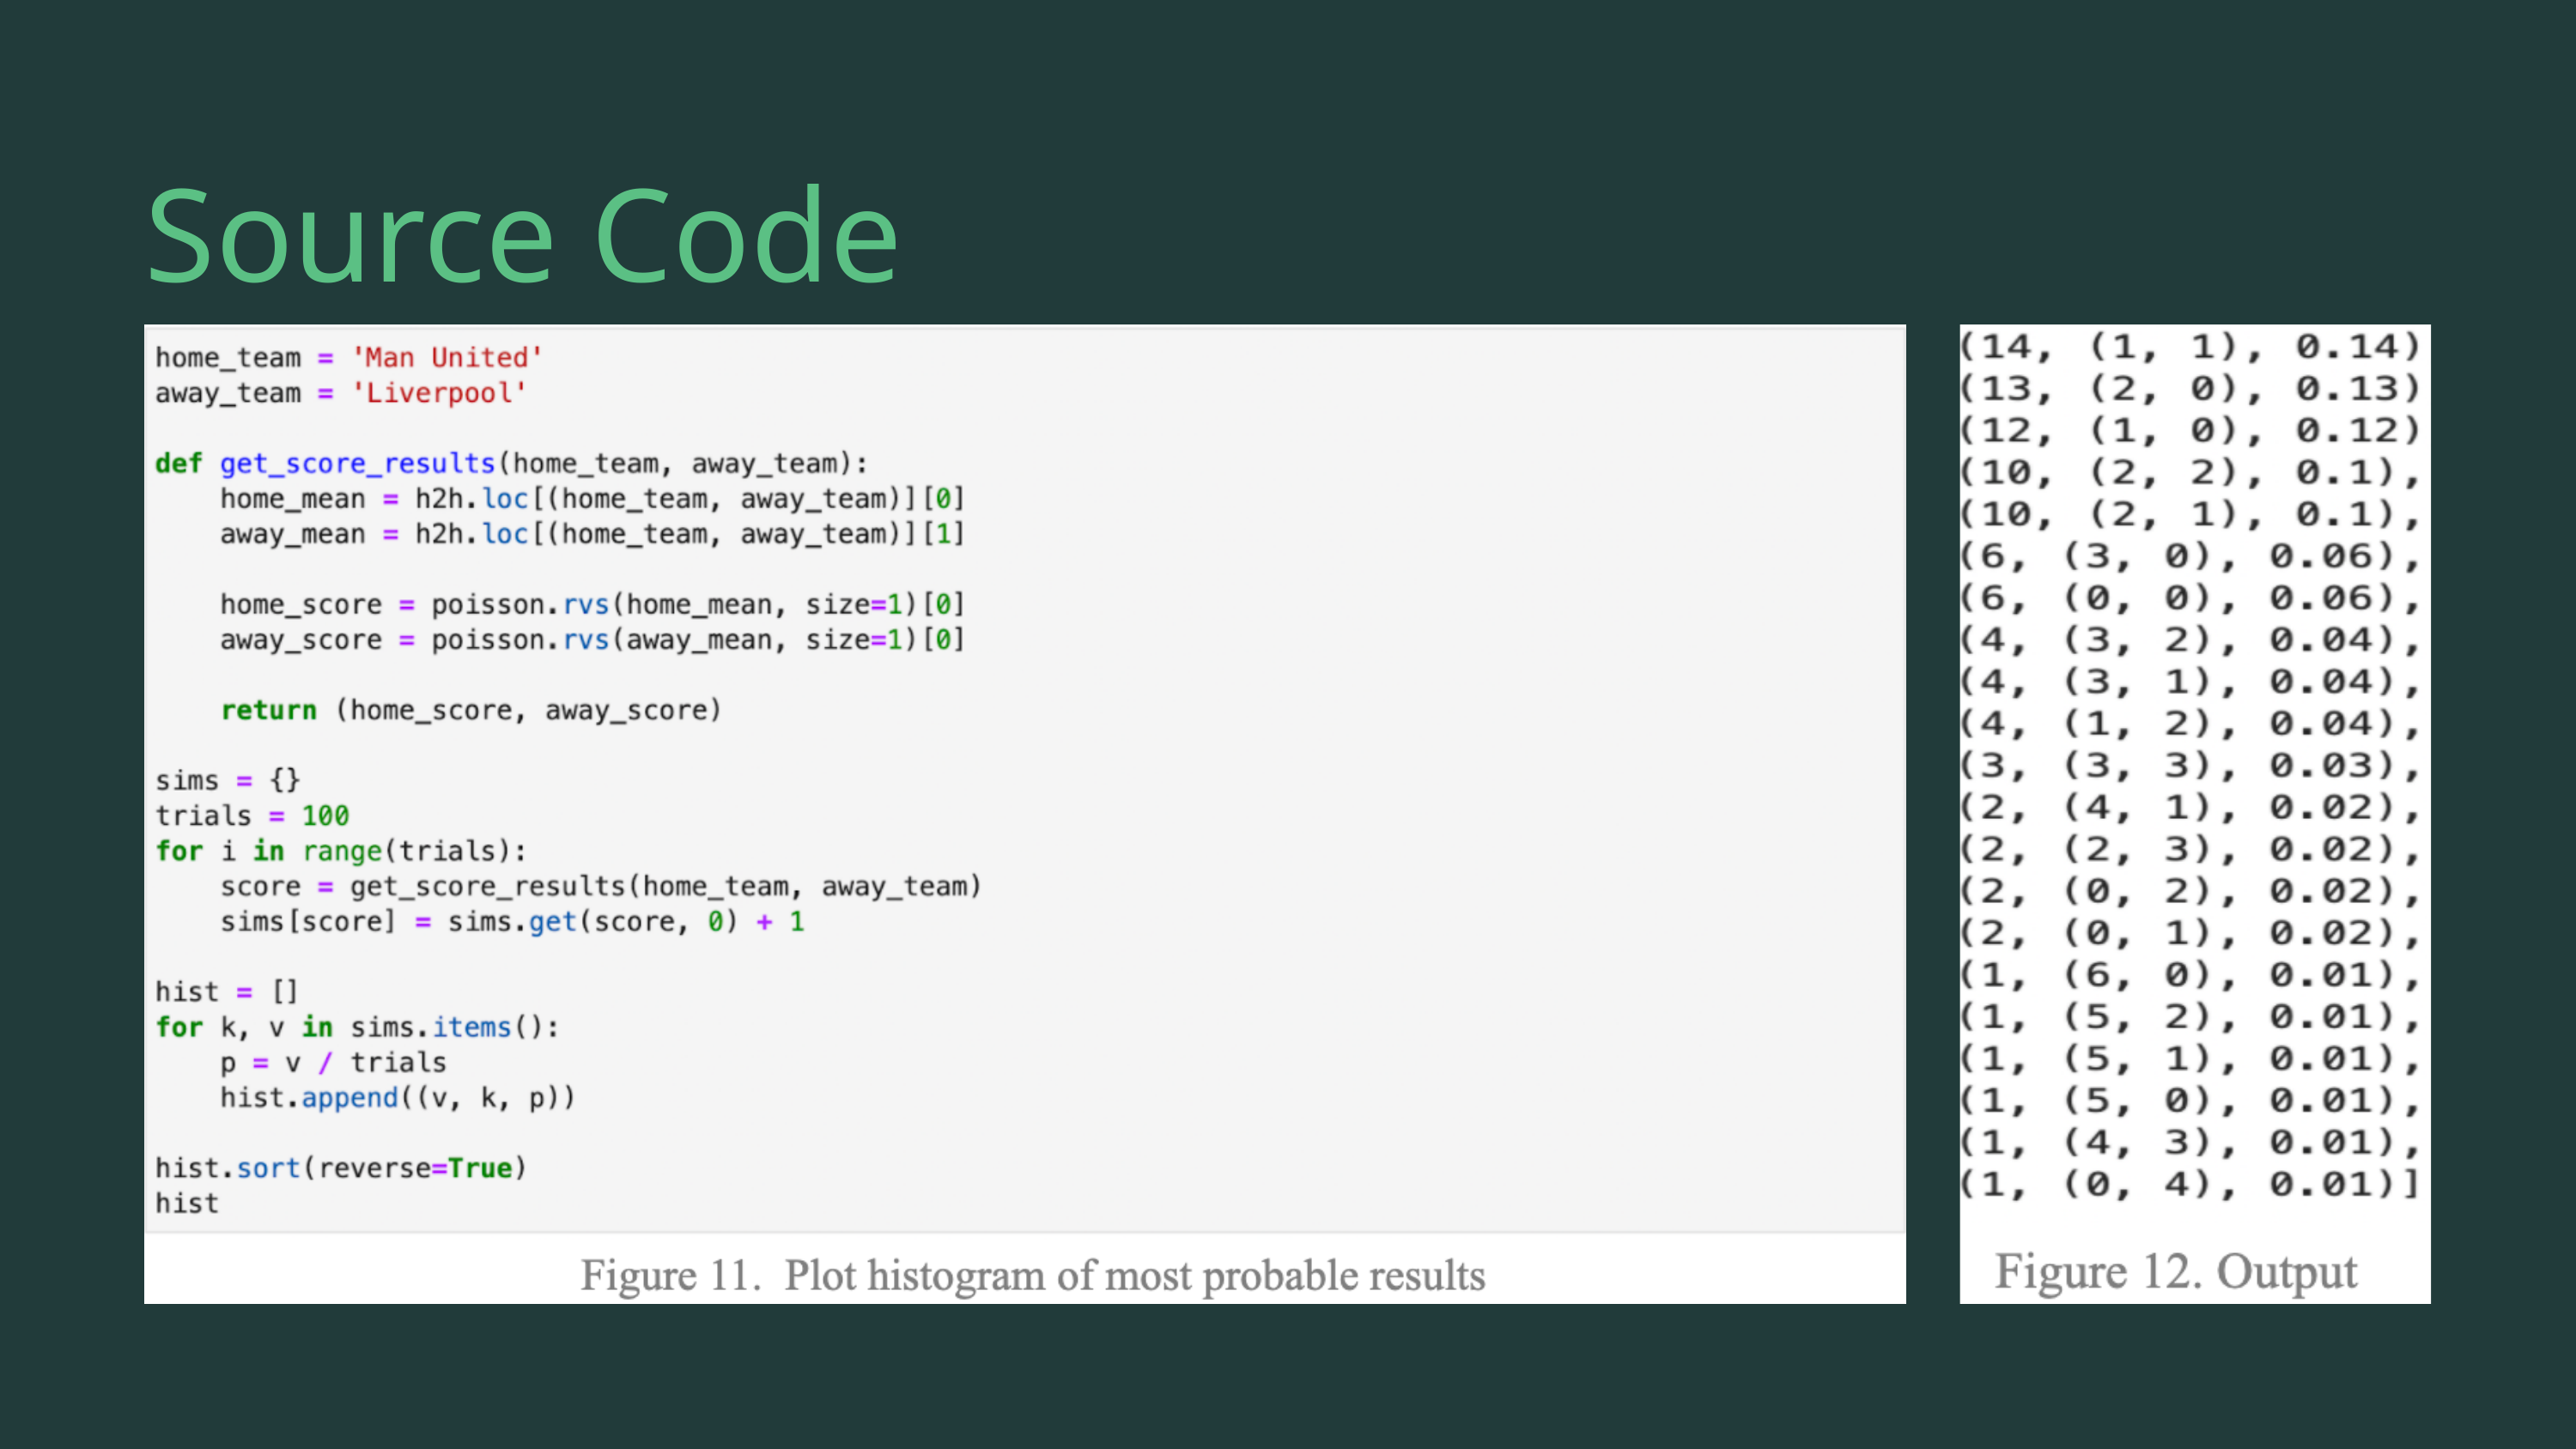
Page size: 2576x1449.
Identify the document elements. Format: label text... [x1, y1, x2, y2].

picture [1959, 324, 2432, 1304]
text_box Source Code [144, 127, 2031, 308]
picture [144, 324, 1906, 1304]
